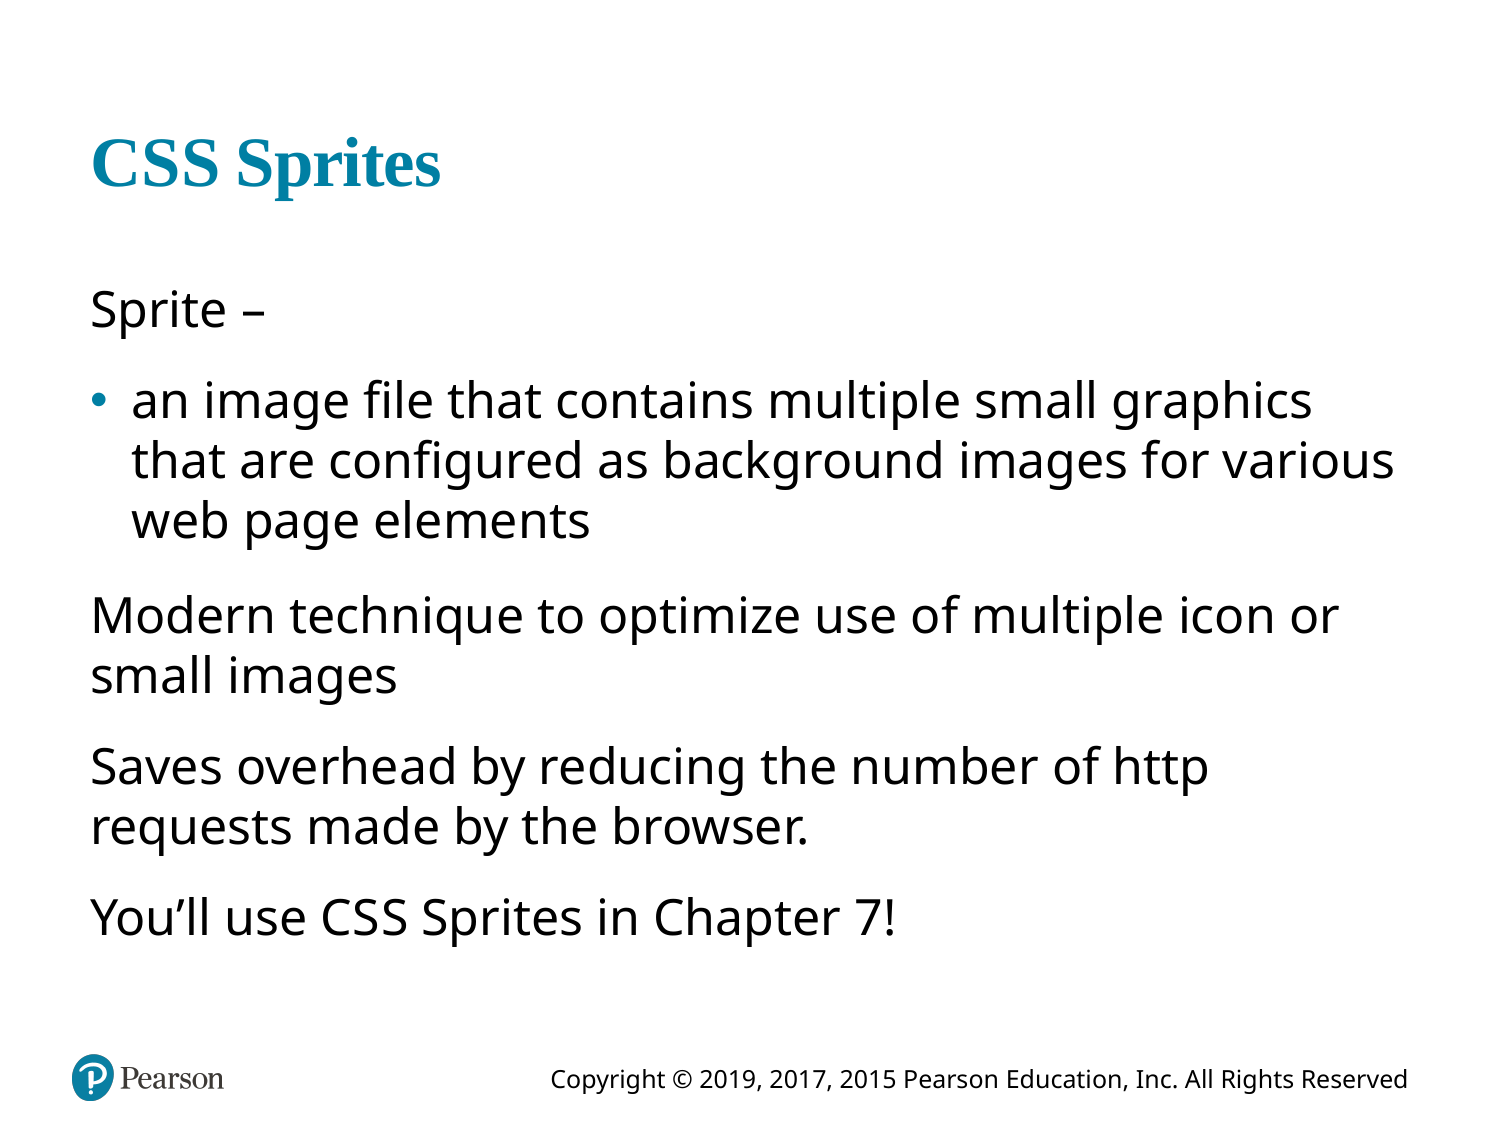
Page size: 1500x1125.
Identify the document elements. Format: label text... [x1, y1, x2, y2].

picture [80, 1063, 106, 1088]
list Modern technique to optimize use of multiple icon or small images Saves overhead by reducing the number of http requests made by the browser. You’ll use C S S Sprites in Chapter 7! [75, 568, 1425, 964]
title C S S Sprites [75, 0, 1425, 216]
picture [72, 1087, 83, 1101]
picture [98, 1054, 224, 1101]
list Sprite – an image file that contains multiple small graphics that are configured as background images for various web page elements [75, 262, 1425, 568]
picture [72, 1054, 88, 1070]
